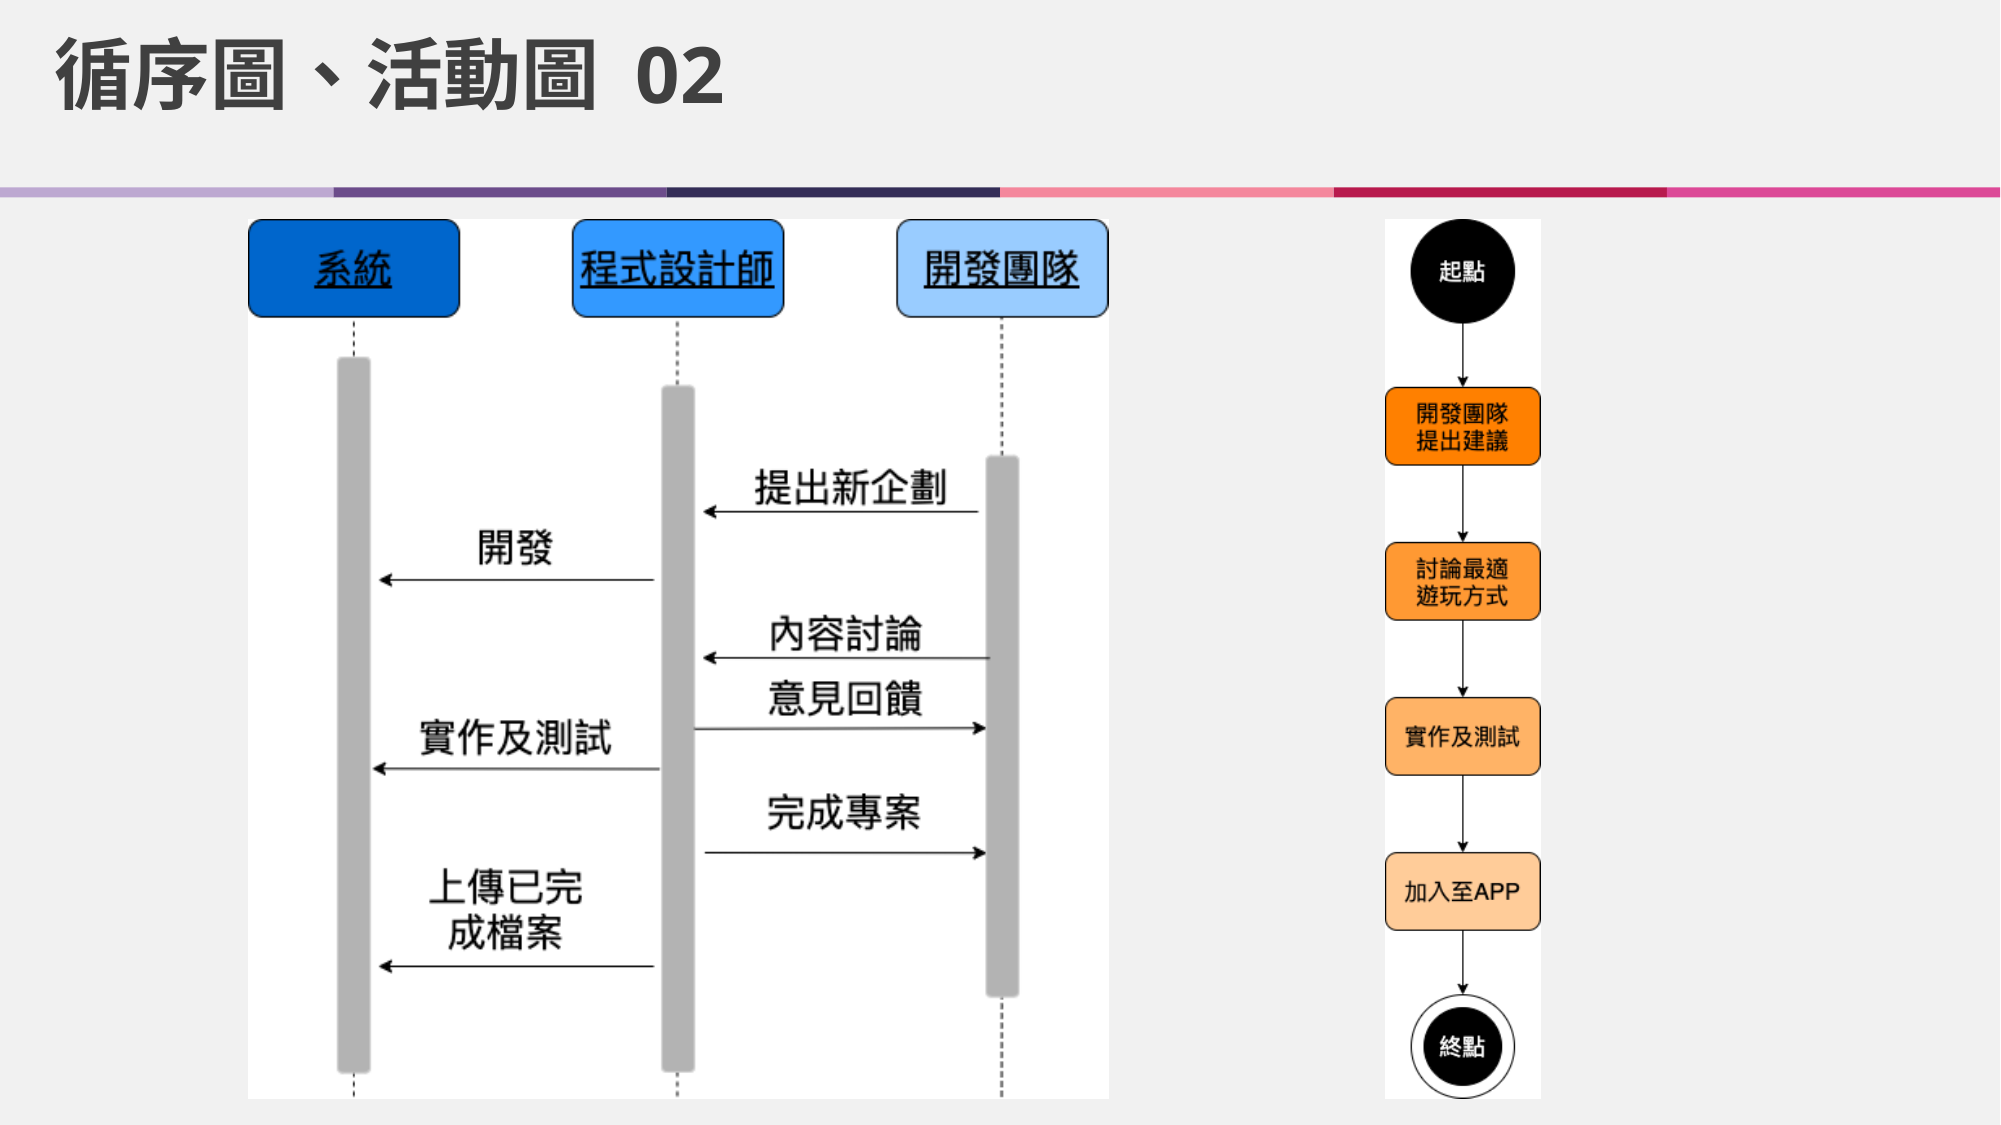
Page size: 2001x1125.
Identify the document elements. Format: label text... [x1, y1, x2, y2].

picture [248, 219, 1110, 1100]
list 循序圖、活動圖 02 [55, 26, 1882, 118]
picture [1384, 219, 1541, 1100]
